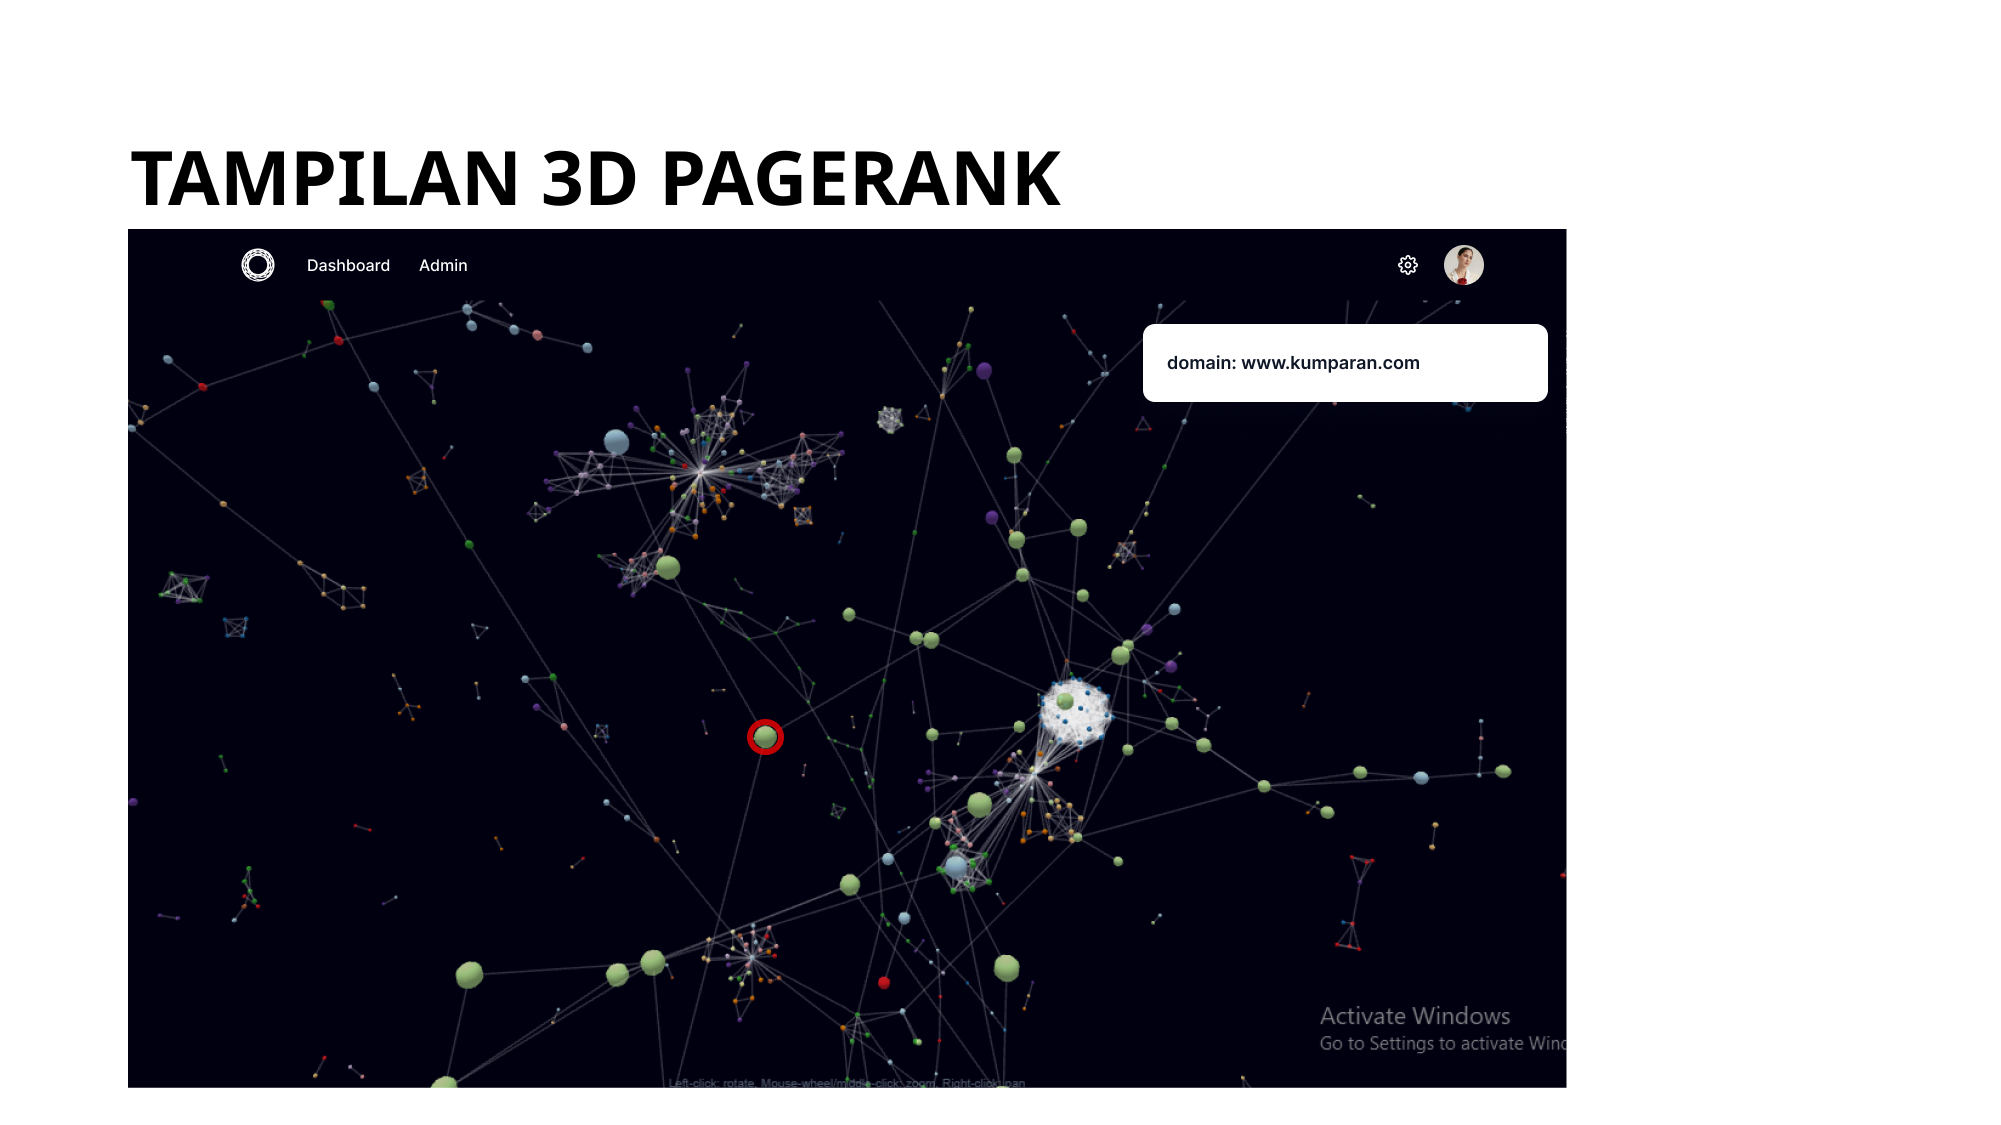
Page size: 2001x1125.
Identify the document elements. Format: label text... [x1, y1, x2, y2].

text_box TAMPILAN 3D PAGERANK MATRIX [115, 123, 1230, 318]
picture [128, 229, 1567, 1088]
